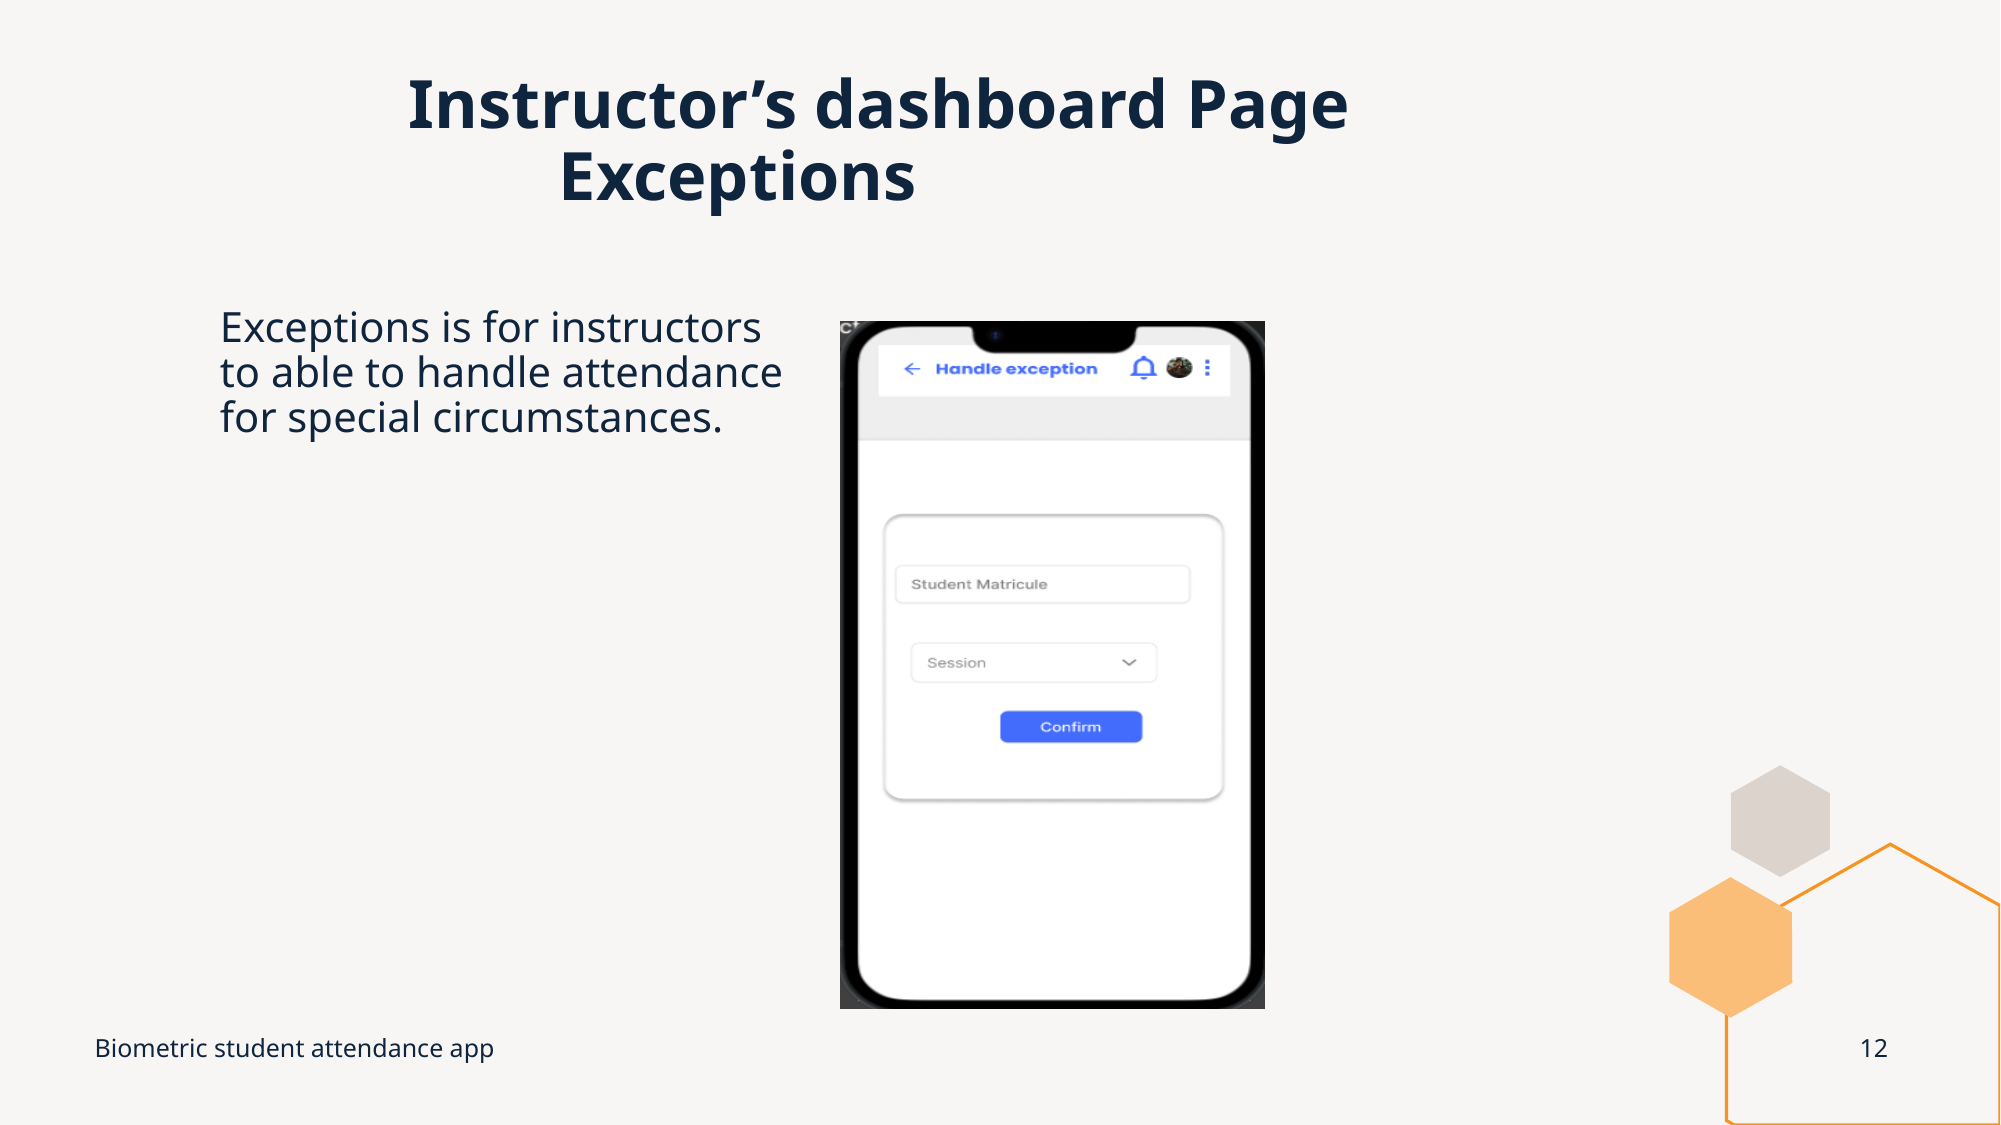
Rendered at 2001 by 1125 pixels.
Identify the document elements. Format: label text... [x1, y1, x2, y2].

title Instructor’s dashboard Page Exceptions [393, 63, 1509, 216]
picture [840, 321, 1265, 1009]
text_box Exceptions is for instructors to able to handle attendance for special circumstances. [204, 298, 1795, 1104]
slide_number 12 [1836, 1020, 1912, 1080]
footer Biometric student attendance app [79, 1020, 204, 1080]
